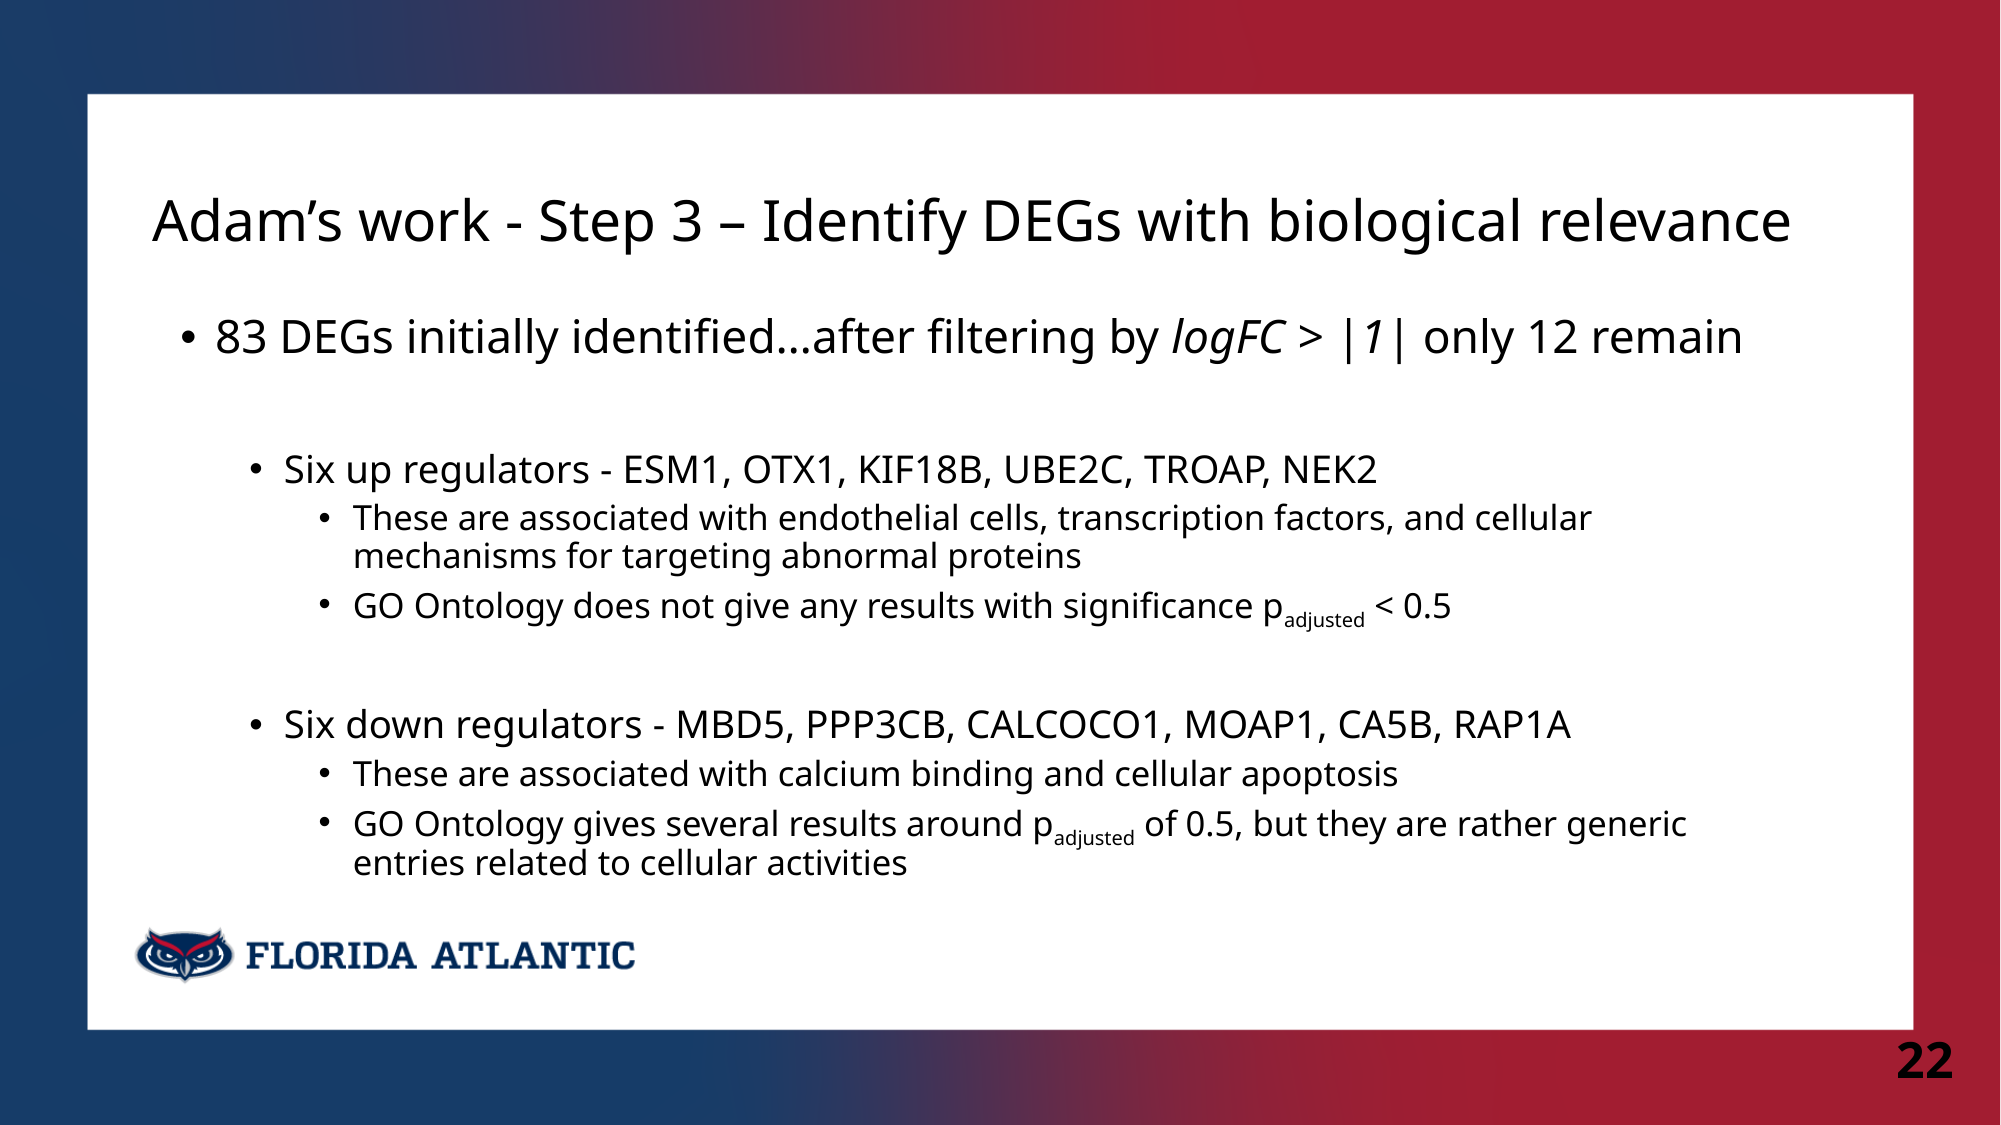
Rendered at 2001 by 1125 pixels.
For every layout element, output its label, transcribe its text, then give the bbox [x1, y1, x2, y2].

list 83 DEGs initially identified…after filtering by logFC > |1| only 12 remain Six up regulators - ESM1, OTX1, KIF18B, UBE2C, TROAP, NEK2 These are associated with endothelial cells, transcription factors, and cellular mechanisms for targeting abnormal proteins GO Ontology does not give any results with significance padjusted < 0.5 Six down regulators - MBD5, PPP3CB, CALCOCO1, MOAP1, CA5B, RAP1A These are associated with calcium binding and cellular apoptosis GO Ontology gives several results around padjusted of 0.5, but they are rather generic entries related to cellular activities [96, 306, 1771, 902]
picture [0, 0, 2001, 1125]
slide_number 22 [1881, 1032, 2000, 1093]
title Adam’s work - Step 3 – Identify DEGs with biological relevance [137, 155, 1863, 292]
